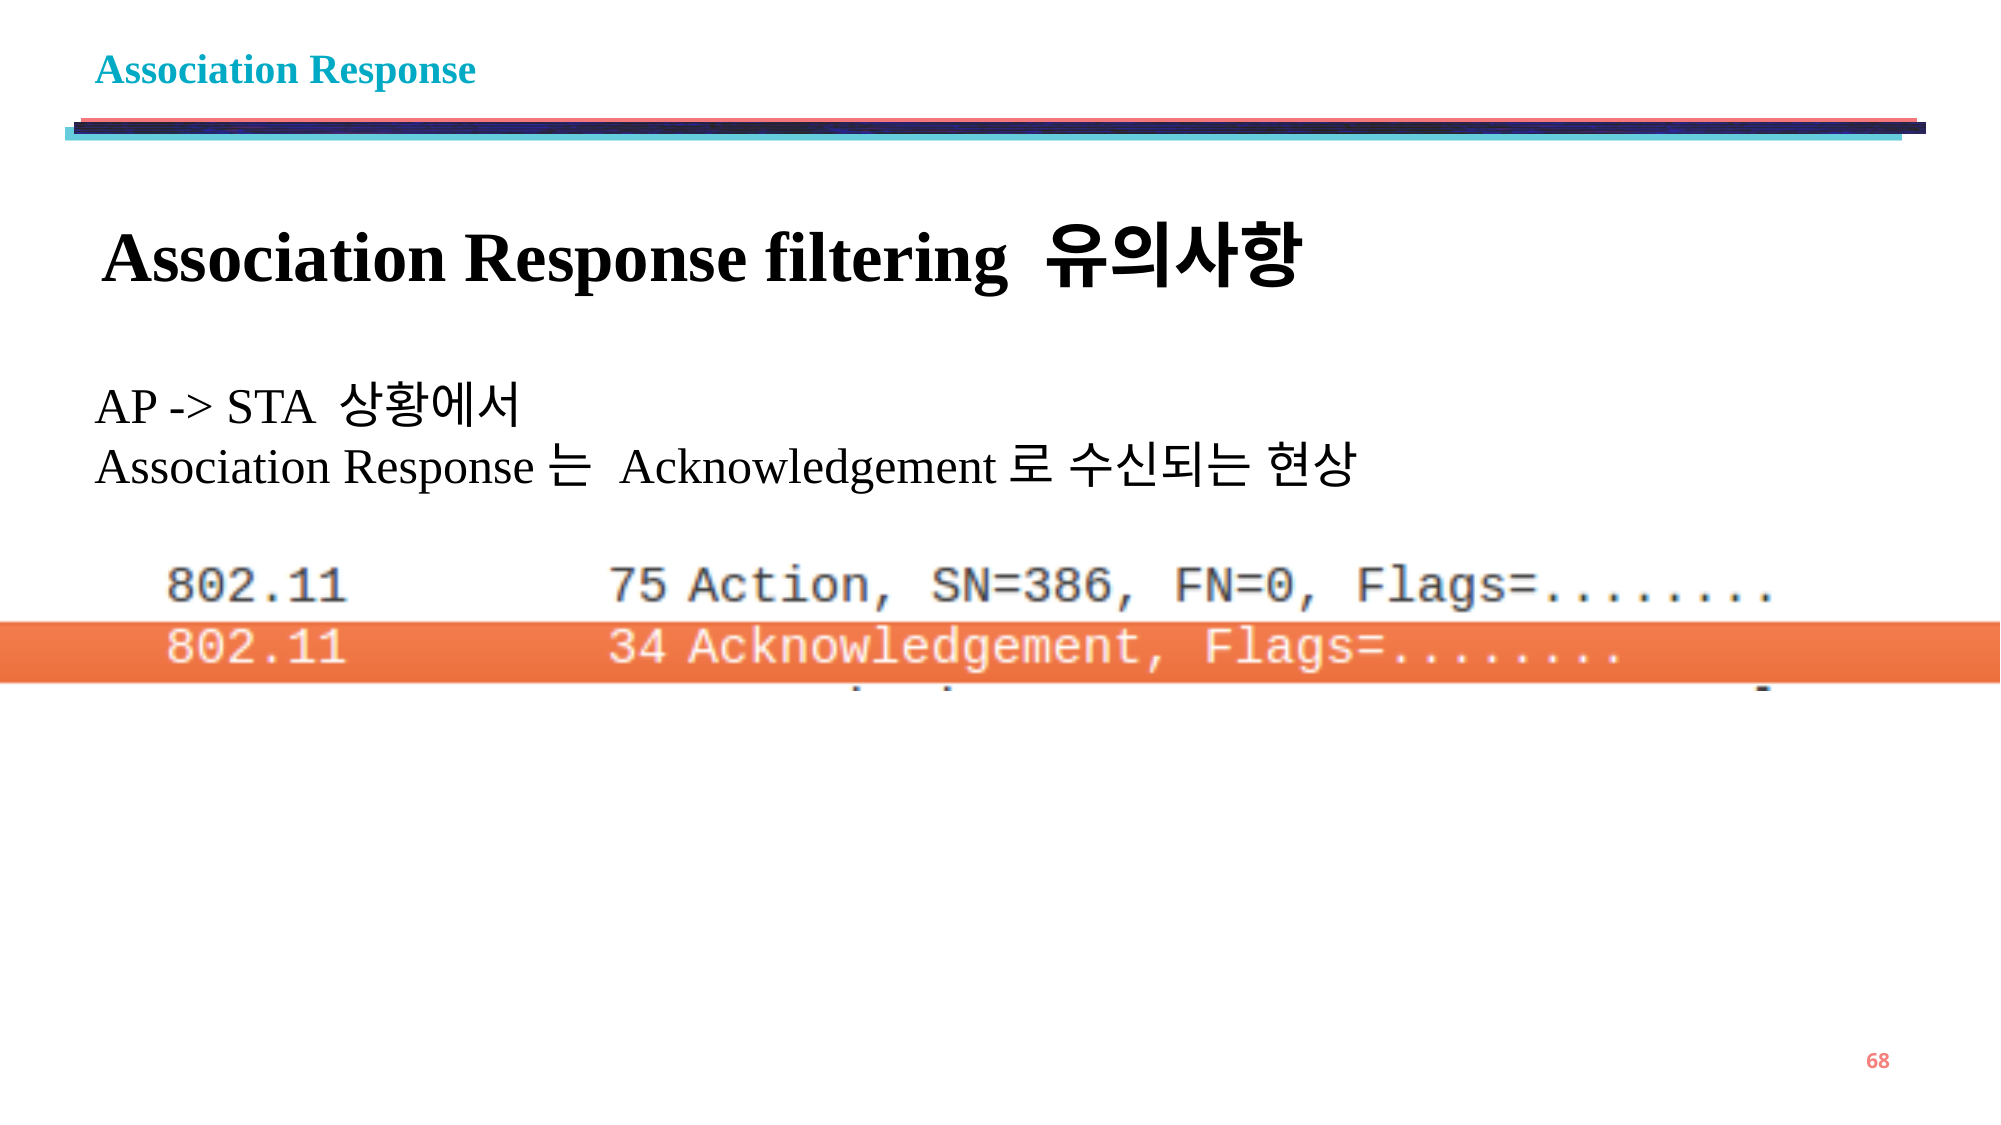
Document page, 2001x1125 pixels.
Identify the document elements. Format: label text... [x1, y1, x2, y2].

title Association Response [79, 27, 1957, 113]
text_box Association Response filtering 유의사항 [86, 203, 1320, 304]
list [0, 562, 2000, 691]
text_box AP -> STA 상황에서 Association Response는 Acknowledgement로 수신되는 현상 [79, 366, 1374, 502]
